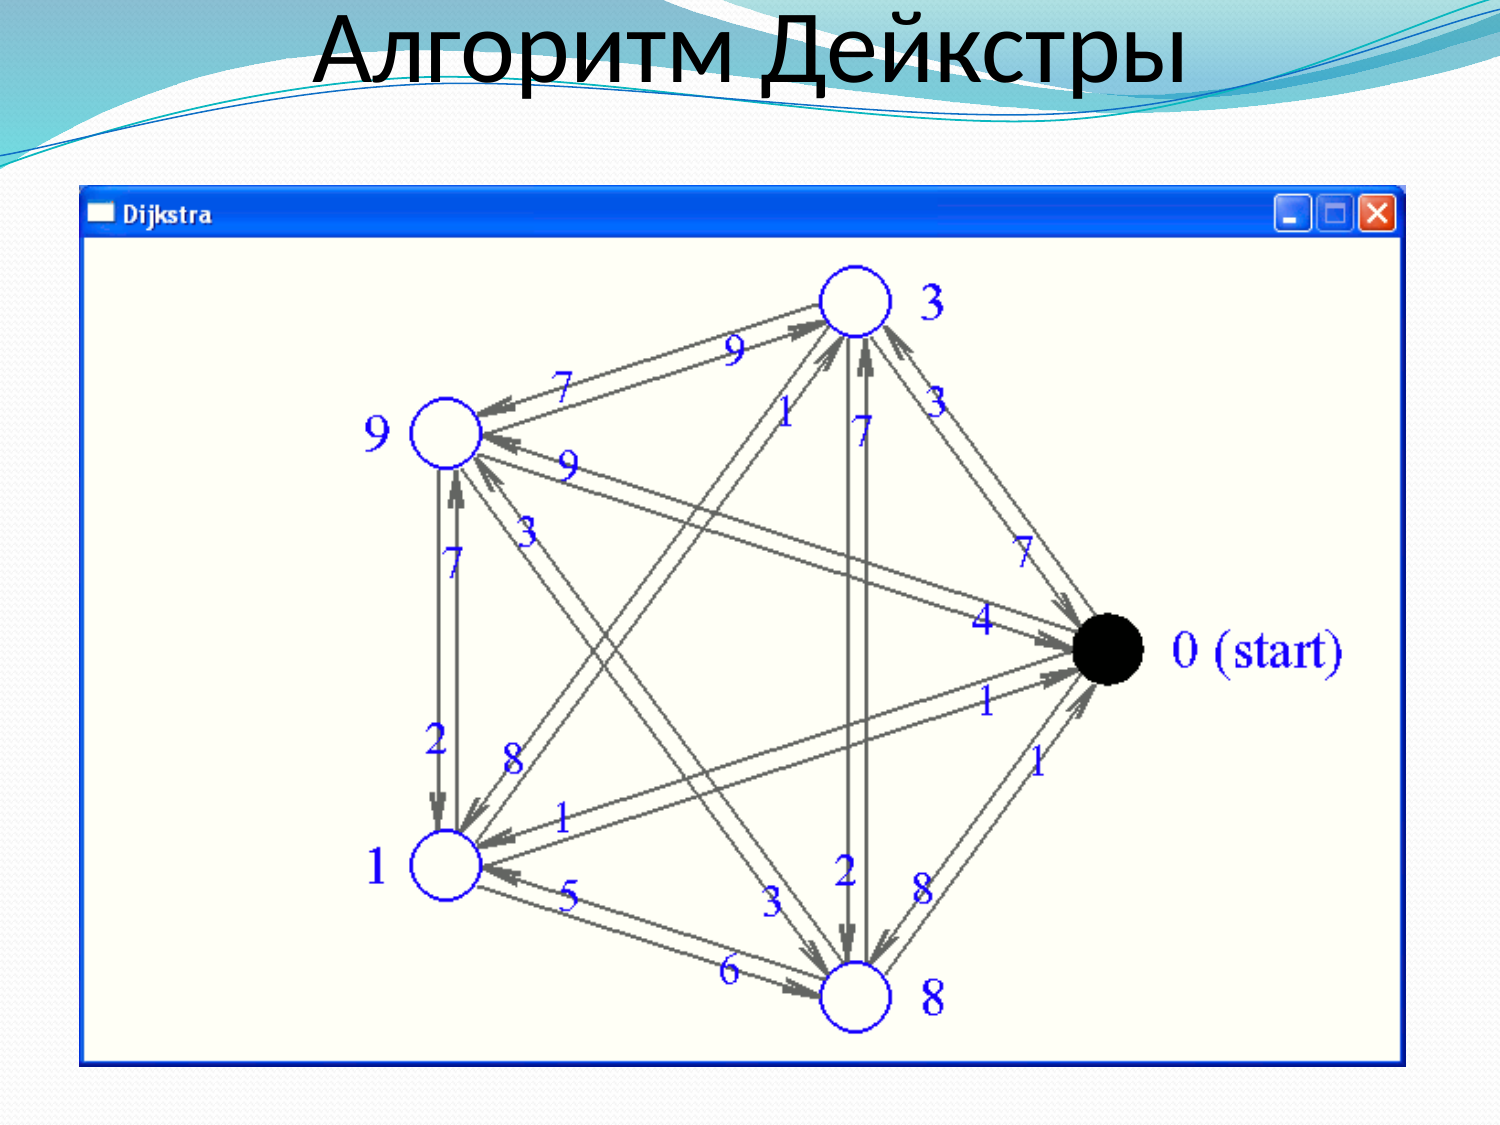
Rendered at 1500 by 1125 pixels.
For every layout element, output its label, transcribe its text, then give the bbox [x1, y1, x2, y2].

picture [78, 185, 1406, 1067]
title Алгоритм Дейкстры [70, 0, 1433, 104]
